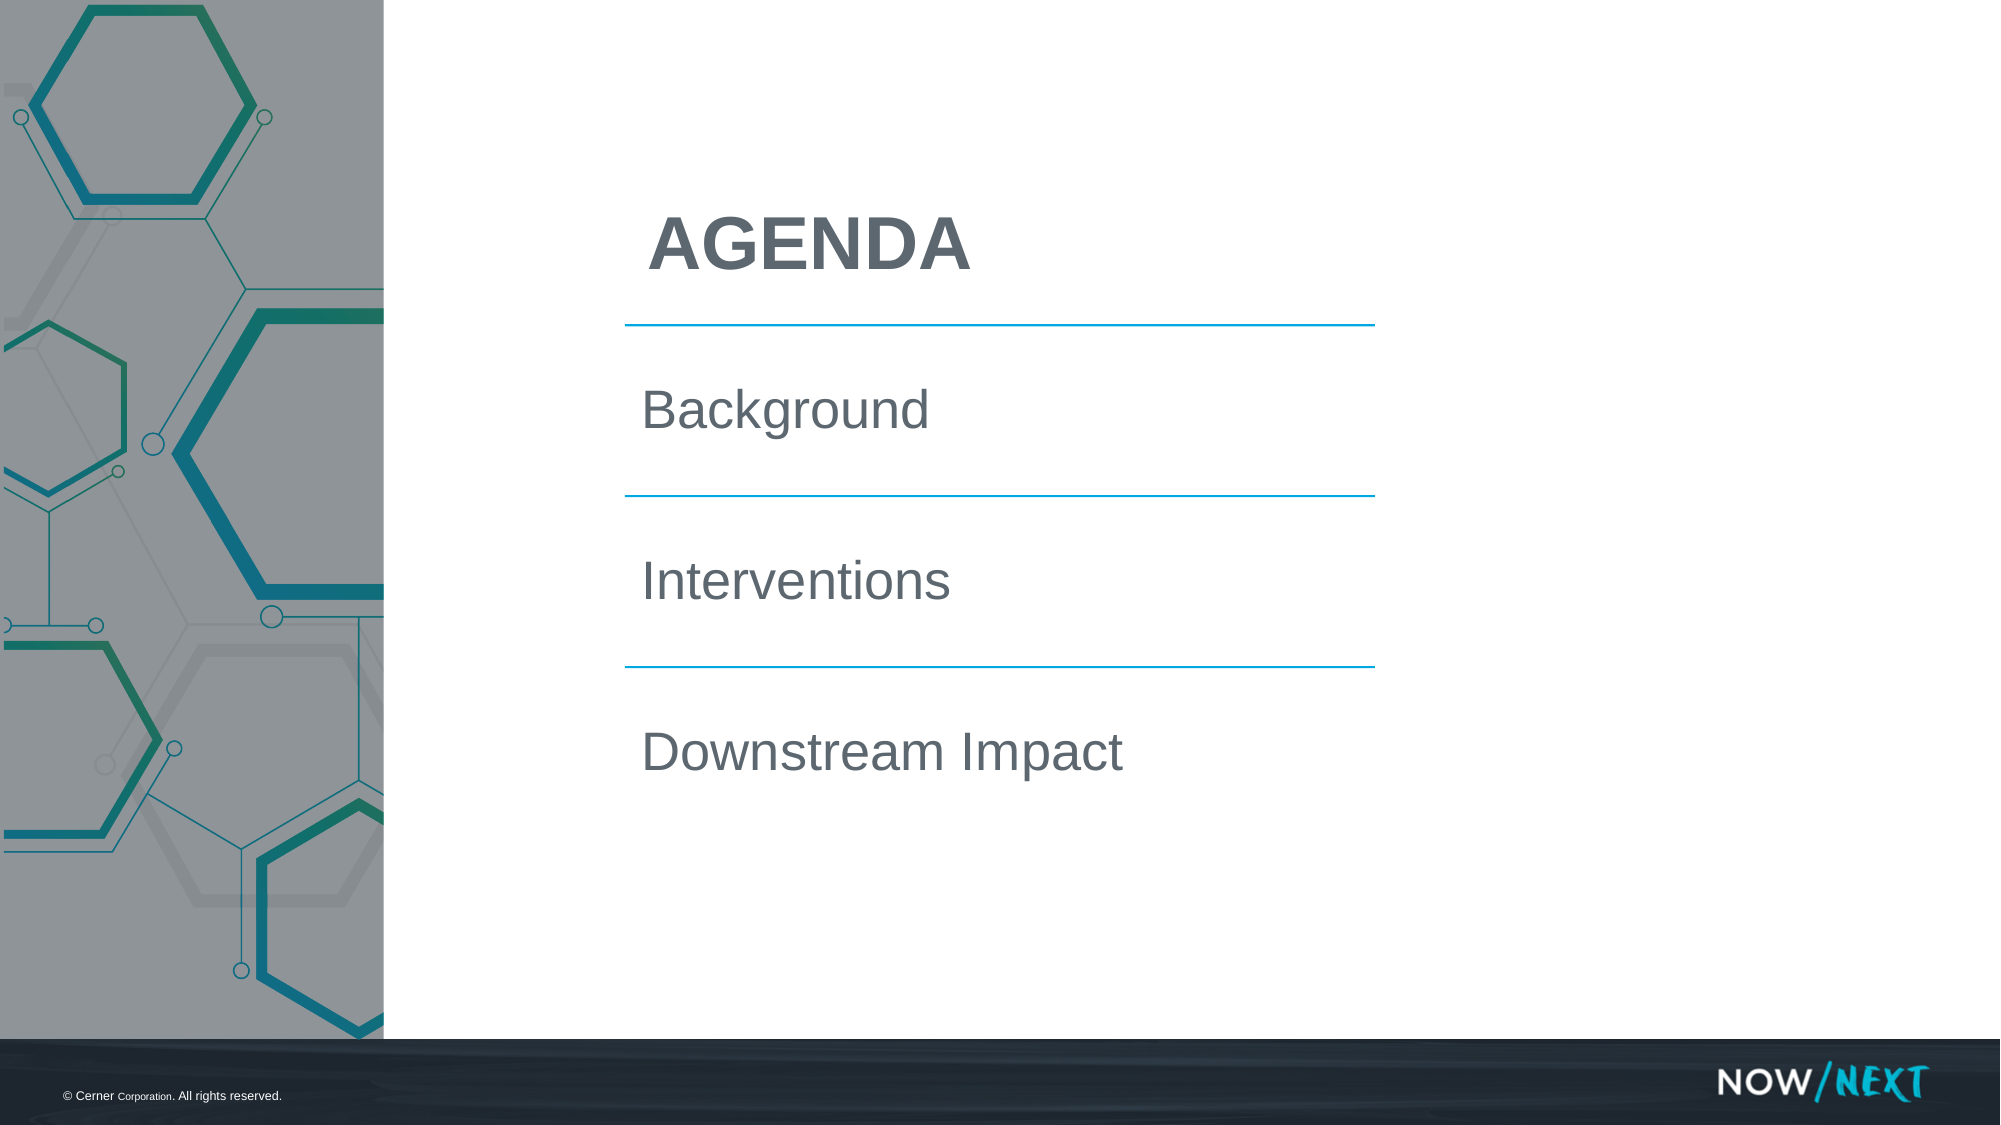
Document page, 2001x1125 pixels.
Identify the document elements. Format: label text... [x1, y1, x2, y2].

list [624, 324, 1375, 839]
picture [3, 0, 384, 1044]
title AGENDA [587, 149, 1413, 288]
text_box [0, 0, 385, 1045]
picture [0, 1039, 2000, 1125]
